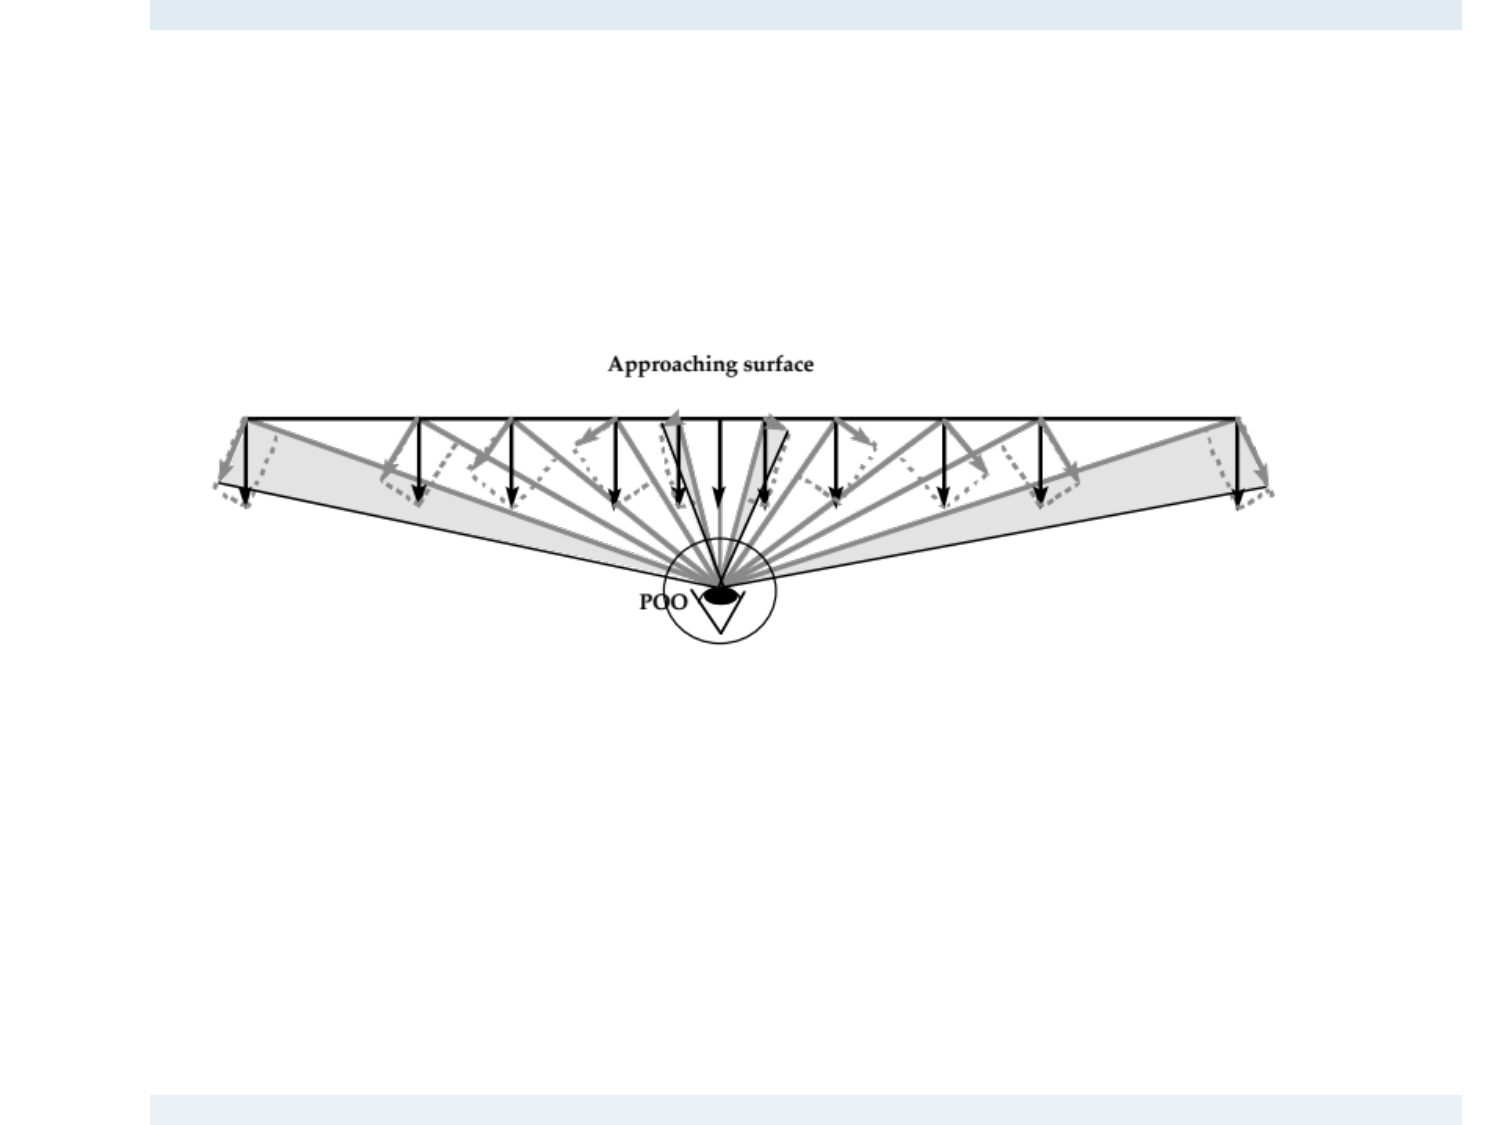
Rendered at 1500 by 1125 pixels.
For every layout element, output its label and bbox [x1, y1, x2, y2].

picture [186, 342, 1311, 655]
